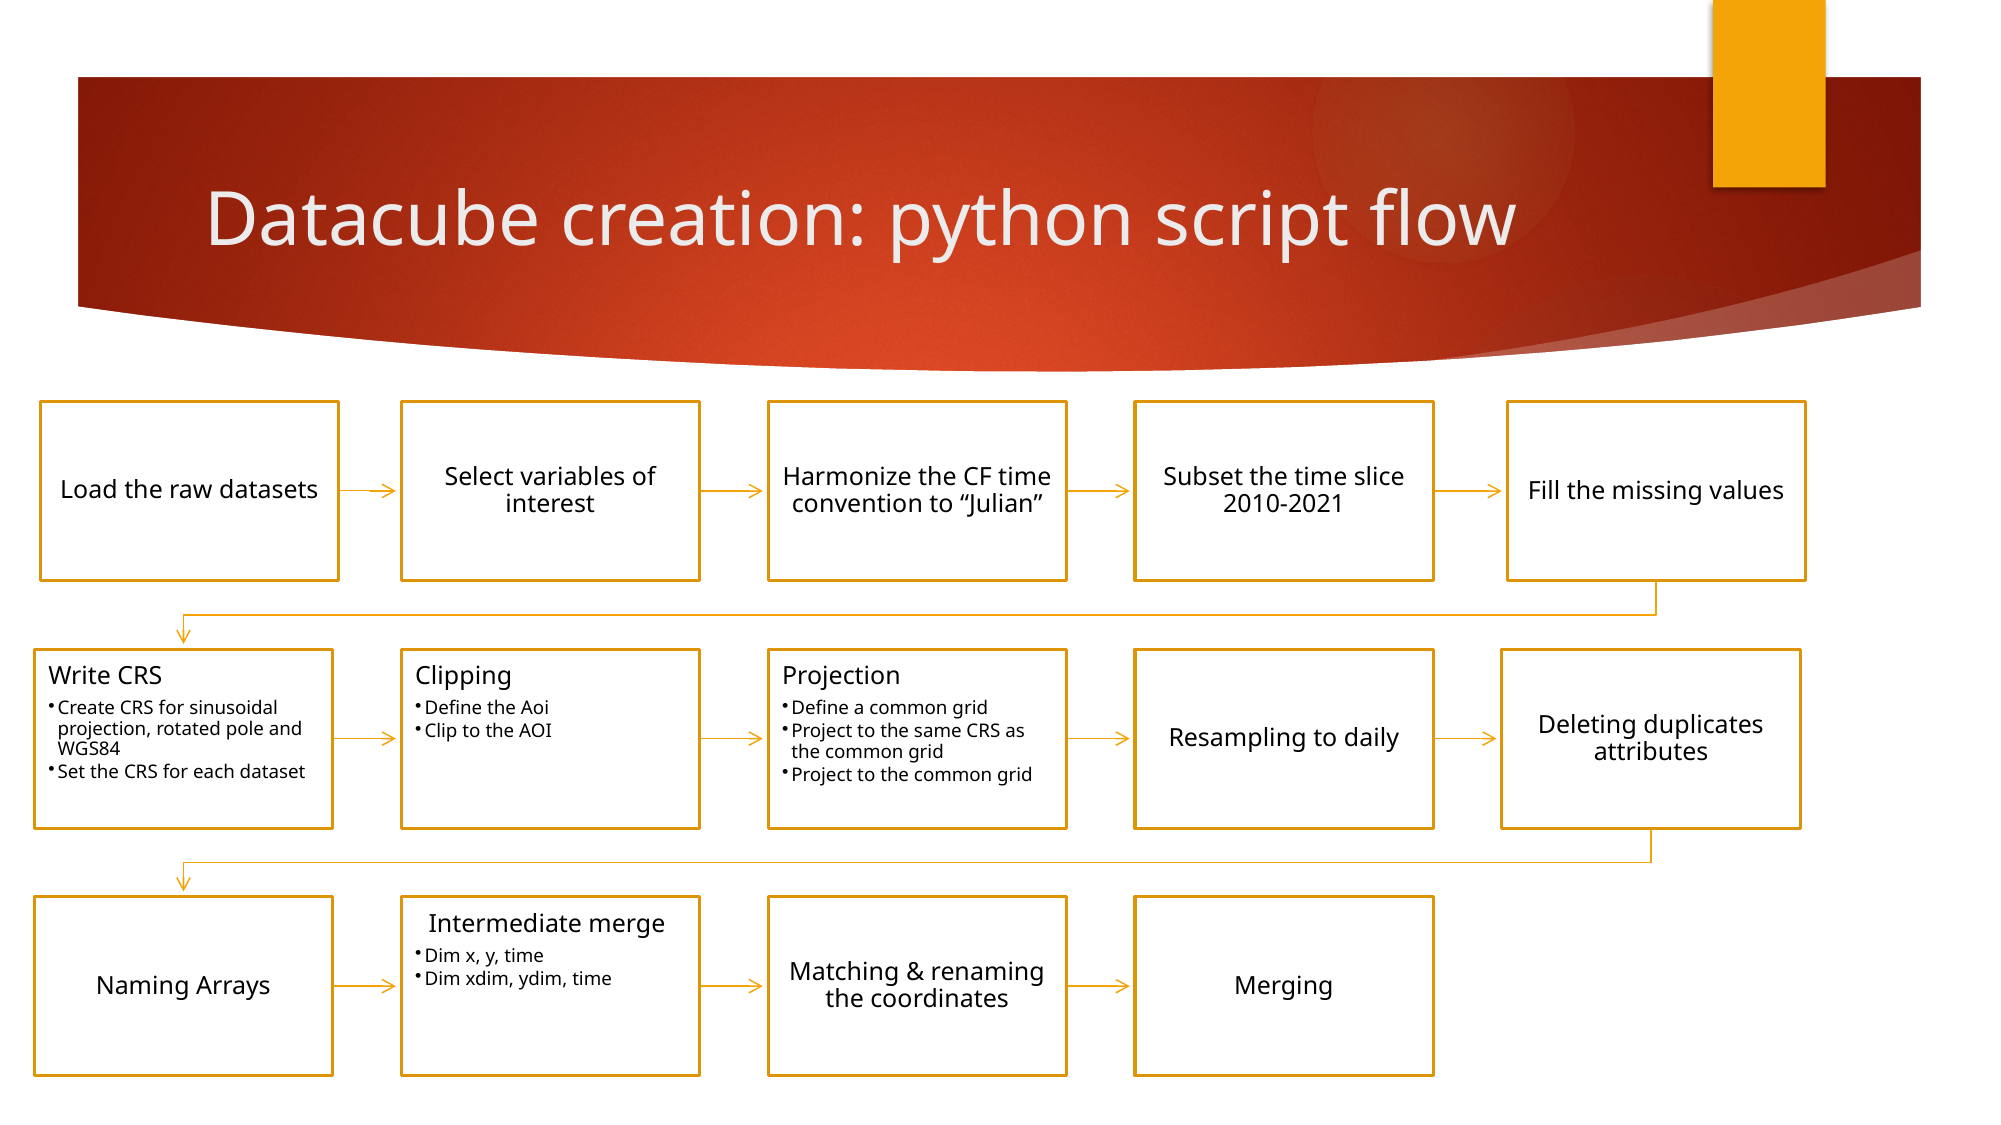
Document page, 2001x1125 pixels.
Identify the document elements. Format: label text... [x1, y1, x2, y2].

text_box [0, 400, 1835, 1077]
title Datacube creation: python script flow [189, 155, 1627, 275]
